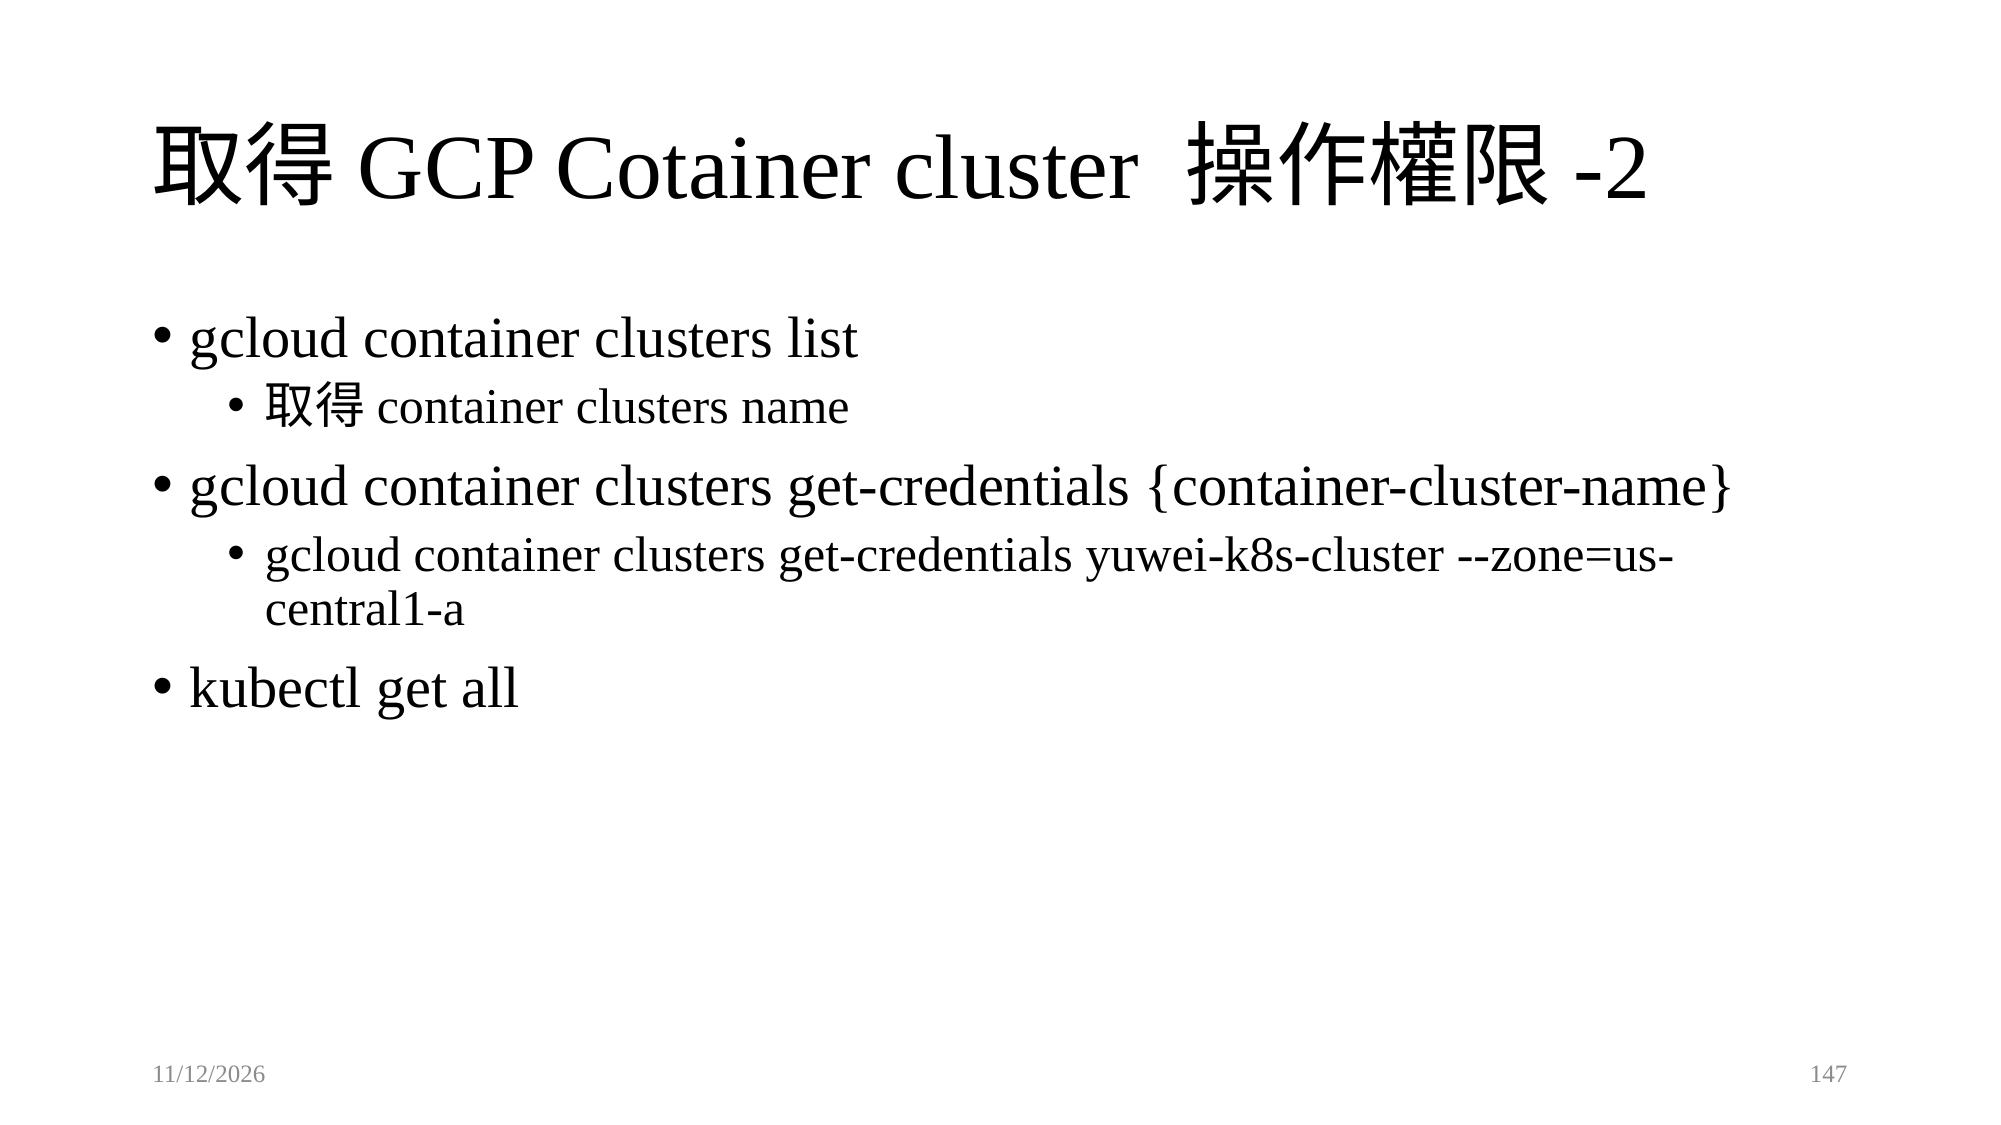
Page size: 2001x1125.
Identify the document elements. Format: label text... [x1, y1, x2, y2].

slide_number 147 [1412, 1042, 1863, 1103]
title 取得GCP Cotainer cluster 操作權限-2 [137, 59, 1863, 278]
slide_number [137, 1042, 588, 1103]
list gcloud container clusters list 取得container clusters name gcloud container clusters get-credentials {container-cluster-name} gcloud container clusters get-credentials yuwei-k8s-cluster --zone=us-central1-a kubectl get all [137, 299, 1863, 1014]
